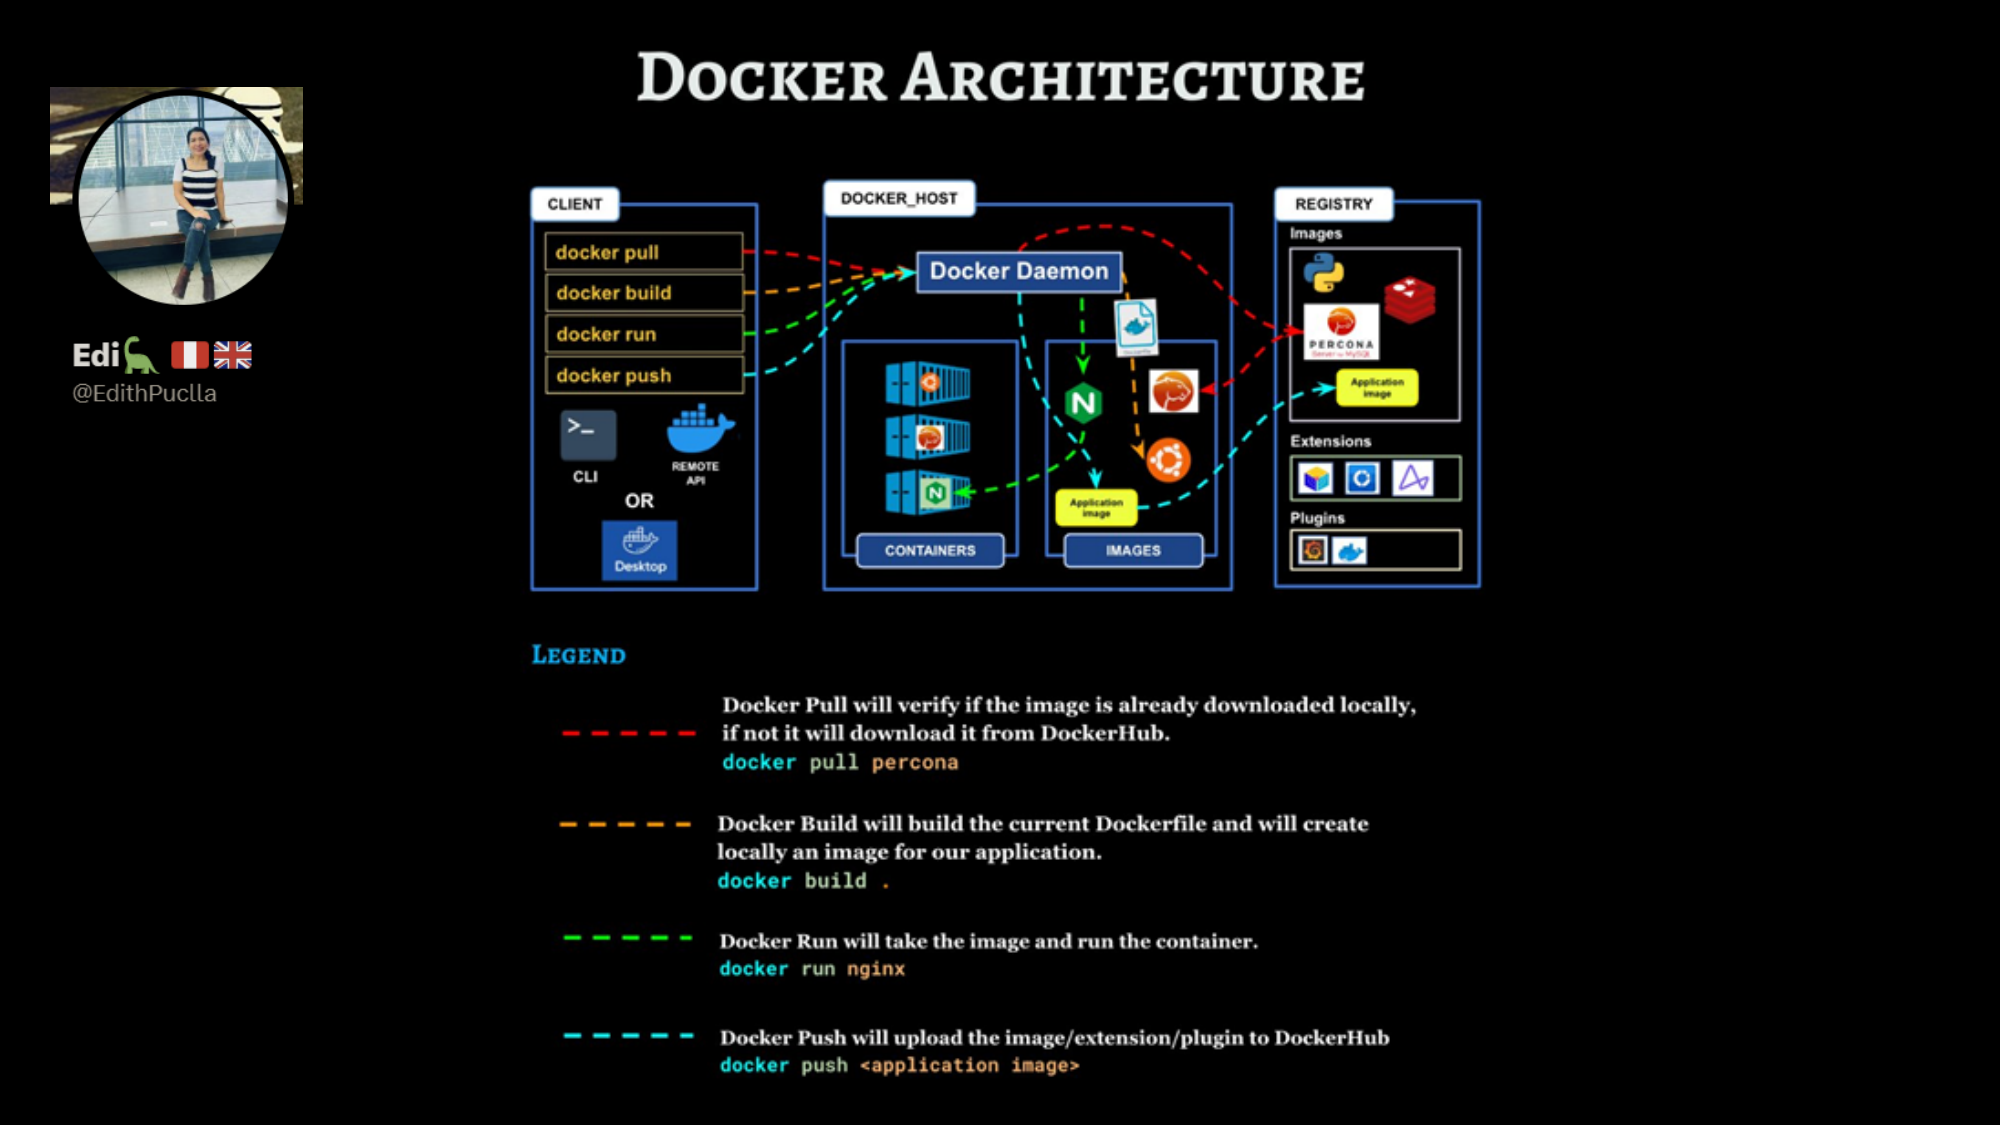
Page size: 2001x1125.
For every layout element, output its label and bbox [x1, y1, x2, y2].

picture [474, 37, 1525, 1088]
picture [49, 87, 303, 424]
